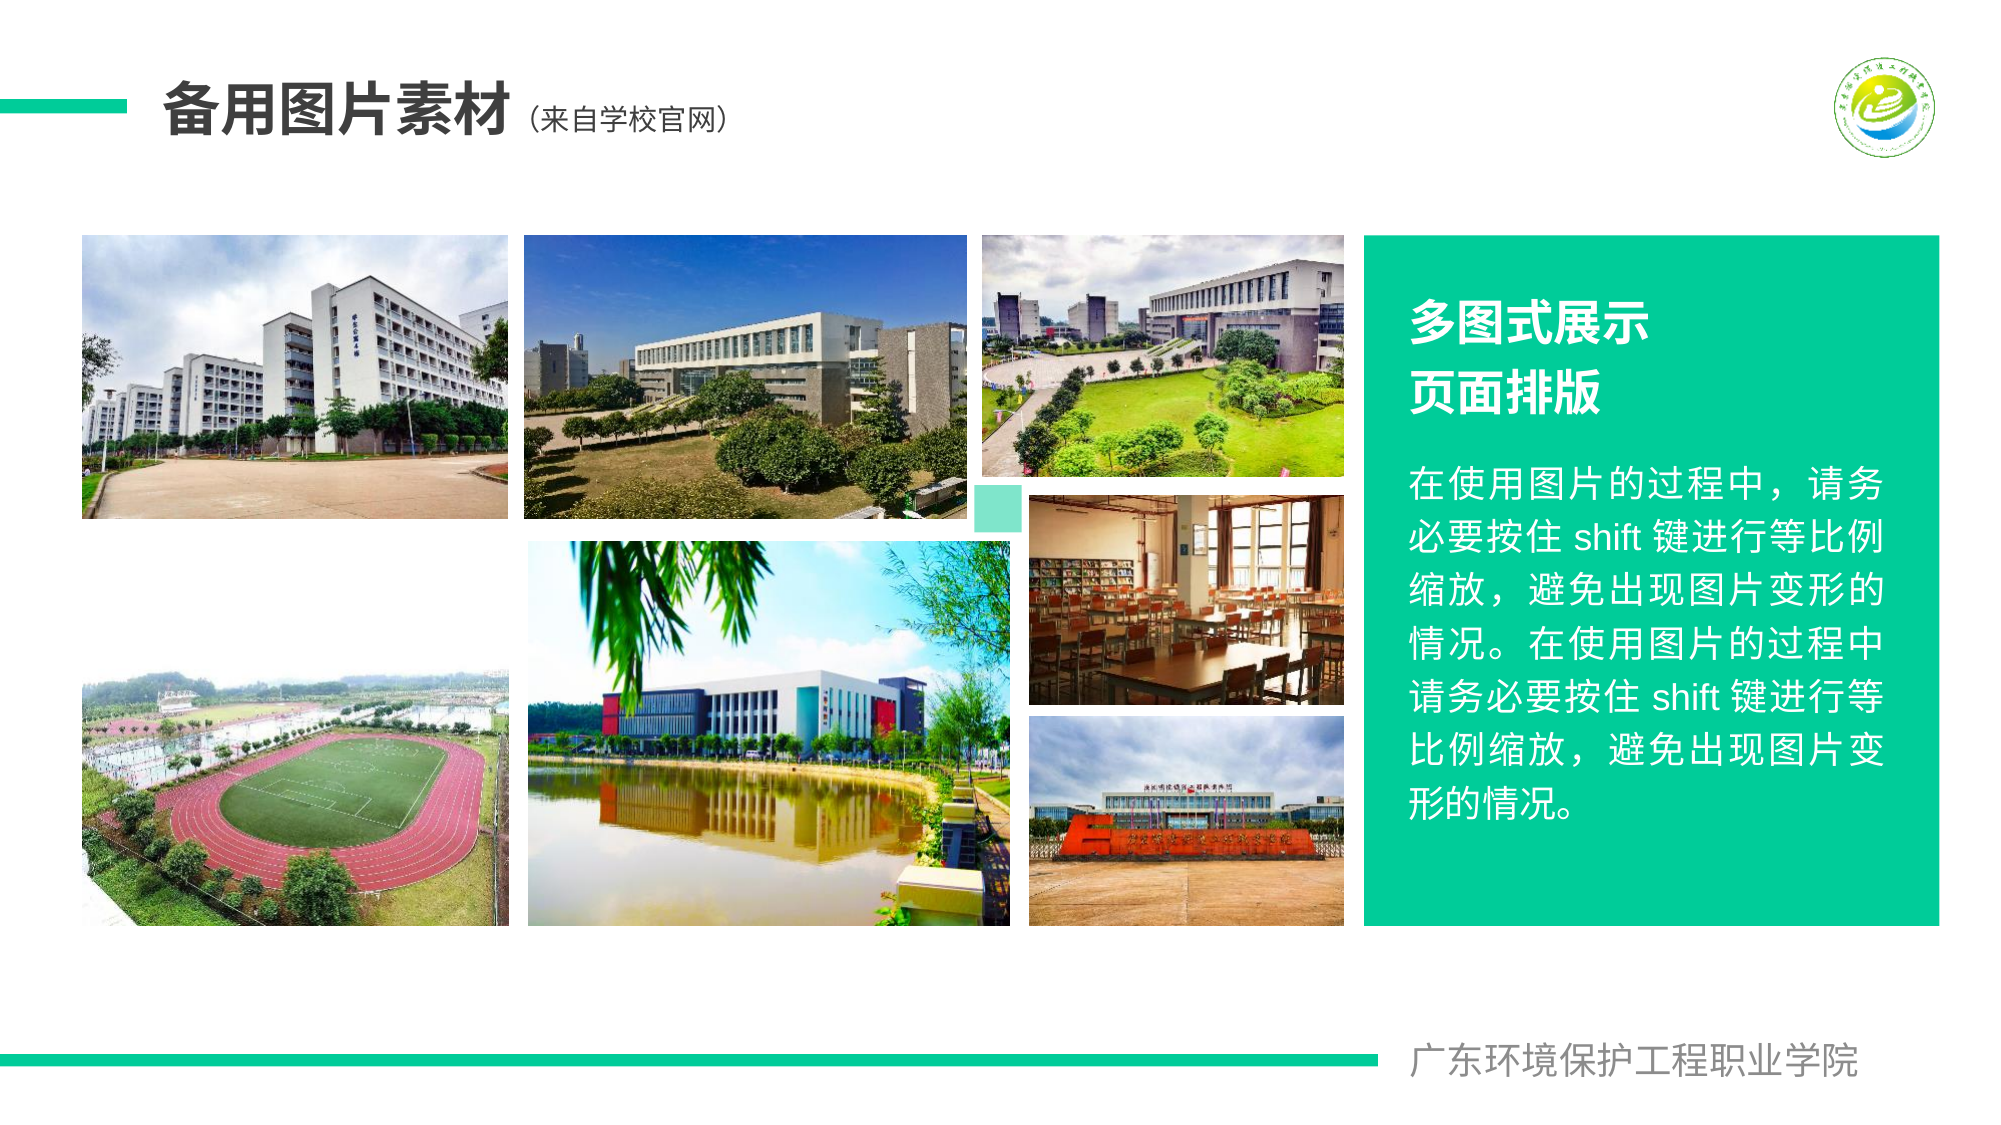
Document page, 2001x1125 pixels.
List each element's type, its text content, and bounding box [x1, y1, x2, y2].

text_box 多图式展示 页面排版 [1393, 272, 1742, 427]
picture [589, 719, 598, 727]
picture [524, 235, 967, 519]
picture [1830, 38, 1939, 177]
picture [82, 235, 508, 519]
text_box [973, 484, 1023, 533]
picture [982, 235, 1344, 477]
picture [528, 541, 1010, 926]
picture [1029, 716, 1344, 927]
text_box 在使用图片的过程中，请务必要按住shift键进行等比例缩放，避免出现图片变形的情况。在使用图片的过程中请务必要按住shift键进行等比例缩放，避免出现图片变形的情况。 [1393, 443, 1900, 836]
list 备用图片素材（来自学校官网） [147, 64, 1292, 151]
picture [82, 541, 509, 926]
picture [1029, 495, 1344, 705]
text_box [1363, 234, 1940, 927]
